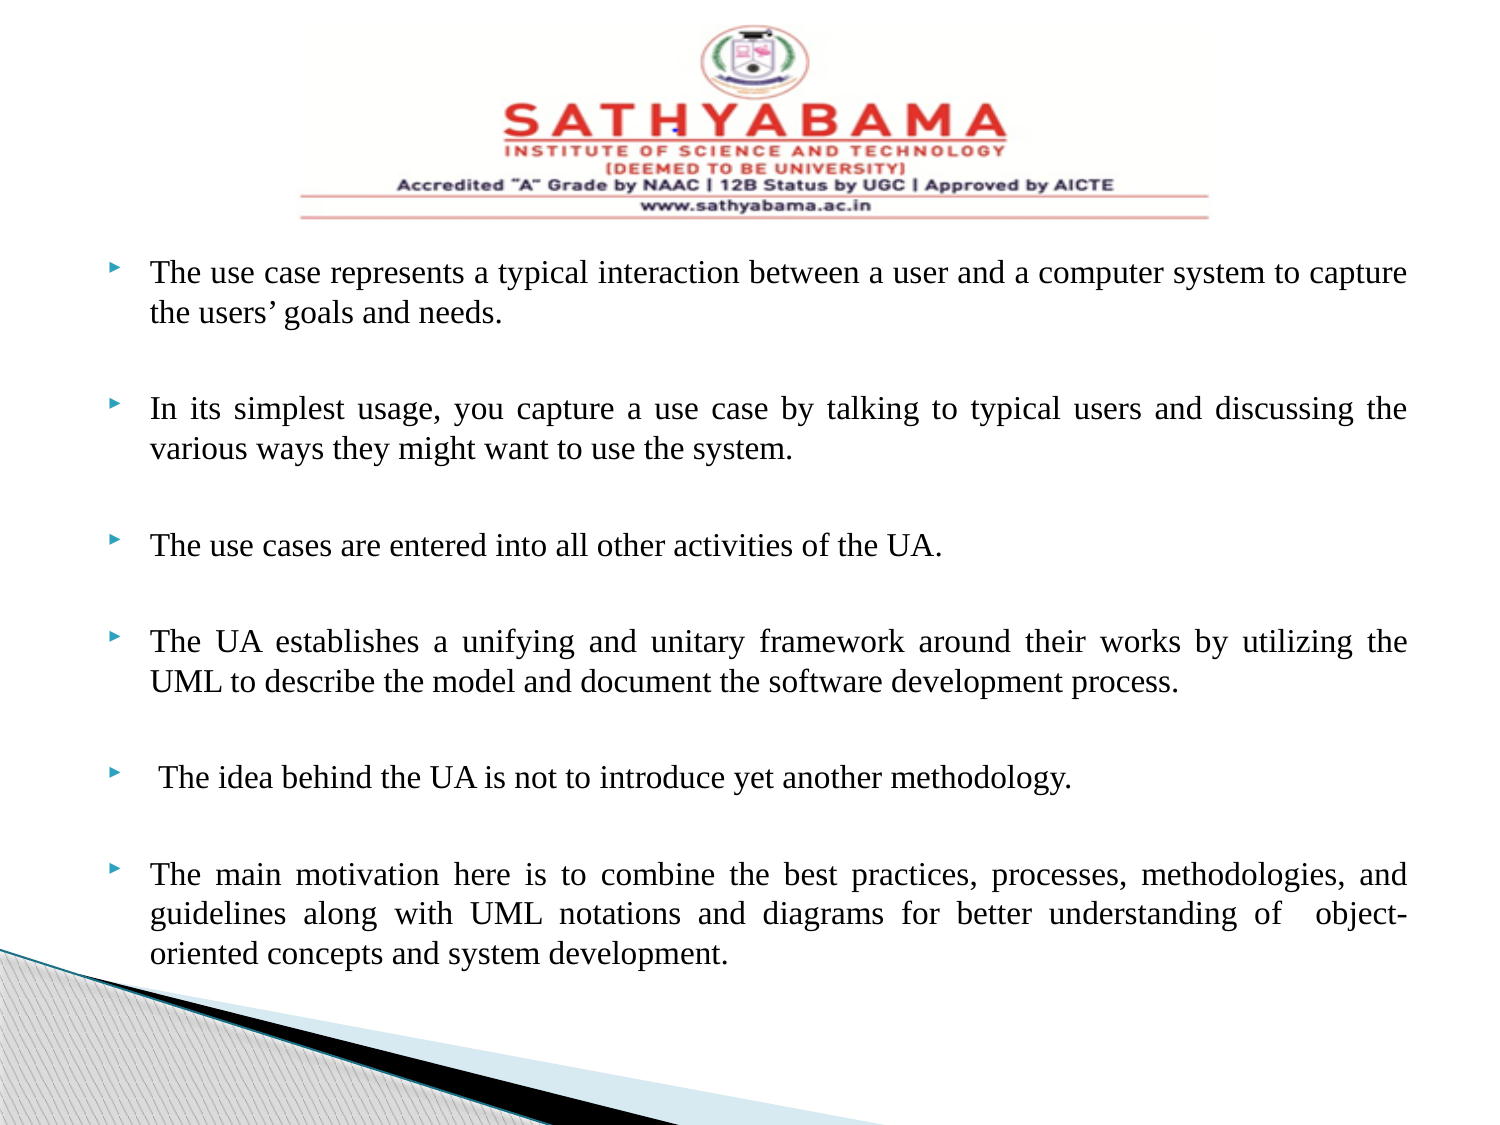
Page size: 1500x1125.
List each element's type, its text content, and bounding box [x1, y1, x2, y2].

picture [262, 24, 1263, 238]
list The use case represents a typical interaction between a user and a computer system to capture the users’ goals and needs. In its simplest usage, you capture a use case by talking to typical users and discussing the various ways they might want to use the system. The use cases are entered into all other activities of the UA. The UA establishes a unifying and unitary framework around their works by utilizing the UML to describe the model and document the software development process. The idea behind the UA is not to introduce yet another methodology. The main motivation here is to combine the best practices, processes, methodologies, and guidelines along with UML notations and diagrams for better understanding of object-oriented concepts and system development. [75, 243, 1425, 986]
